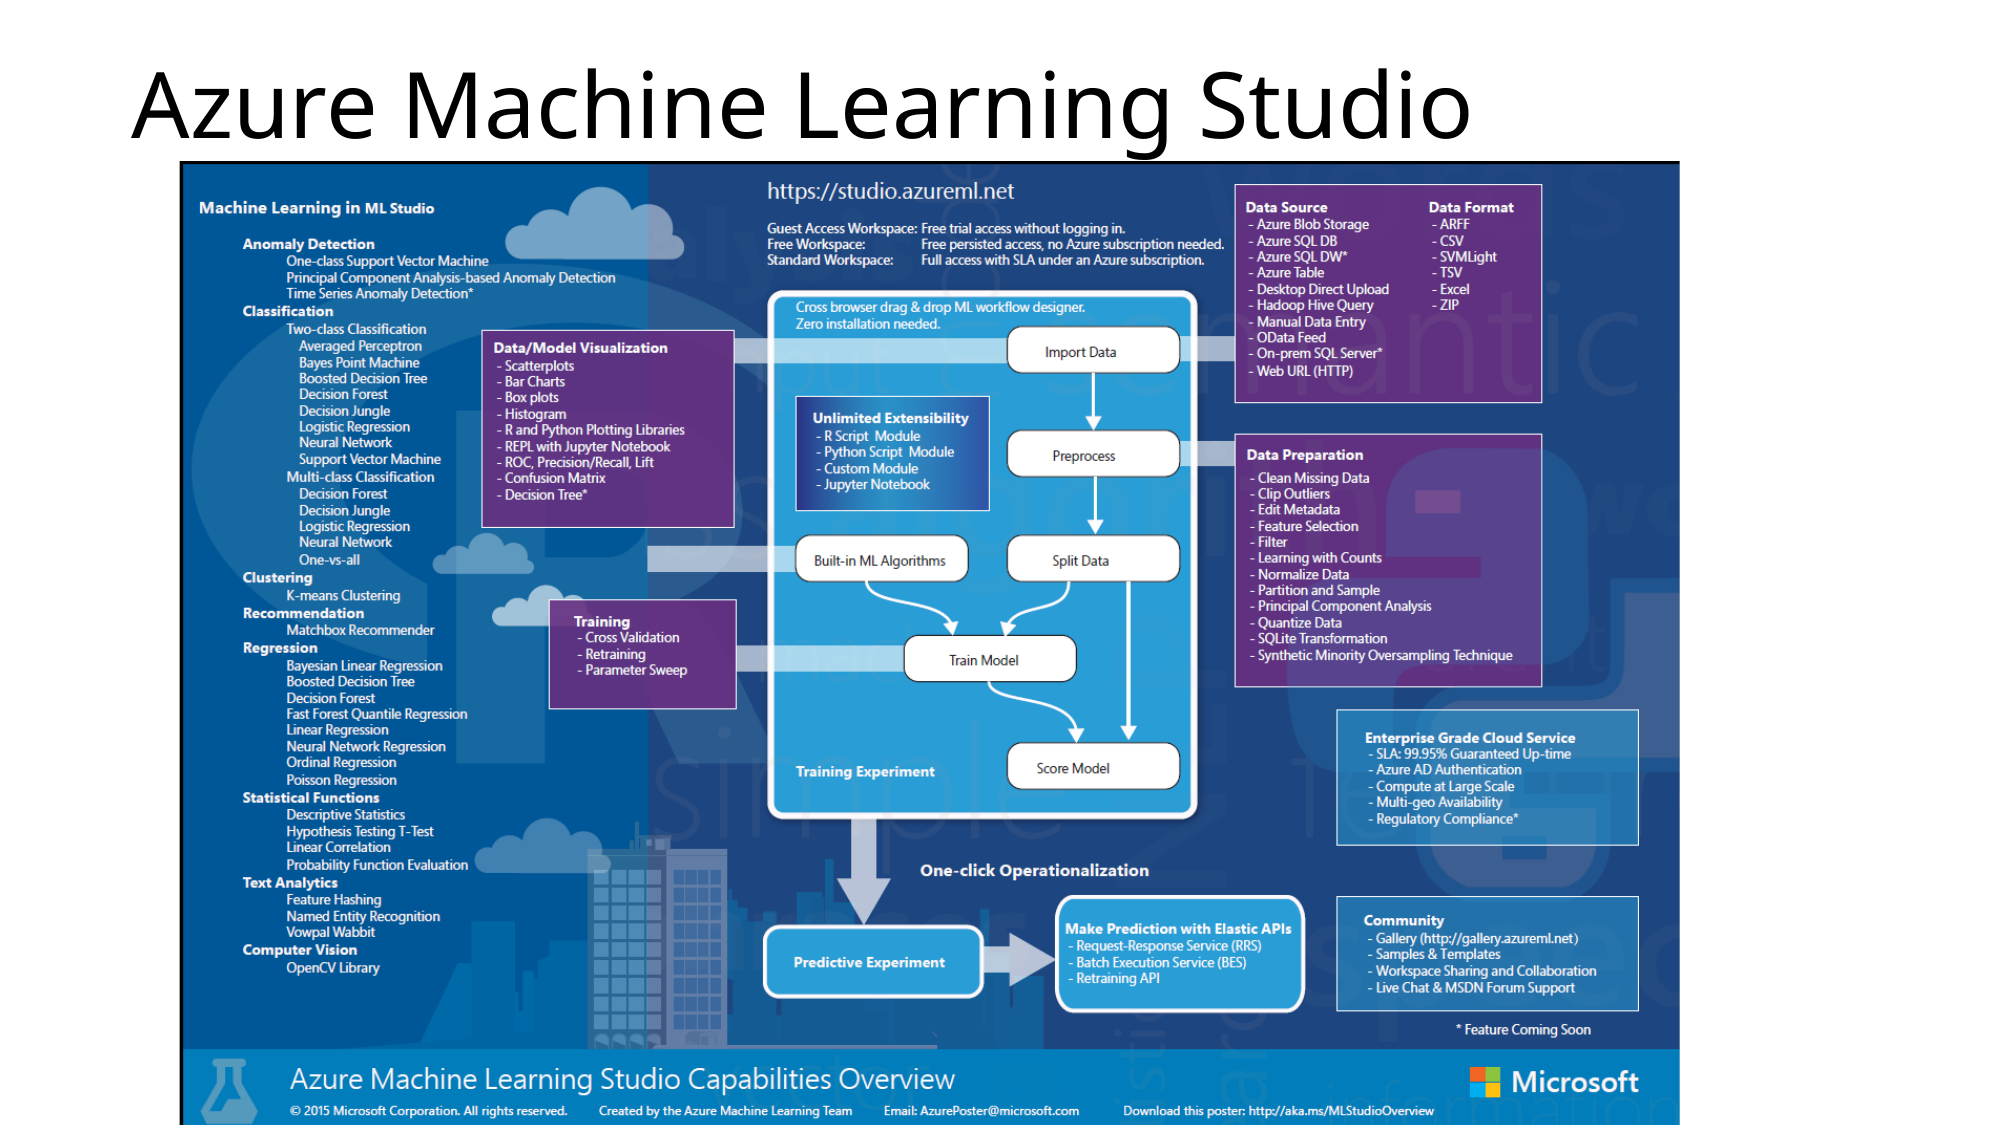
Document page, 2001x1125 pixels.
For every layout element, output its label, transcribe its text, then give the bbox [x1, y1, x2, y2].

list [179, 161, 1680, 1125]
title Azure Machine Learning Studio [116, 0, 1842, 218]
